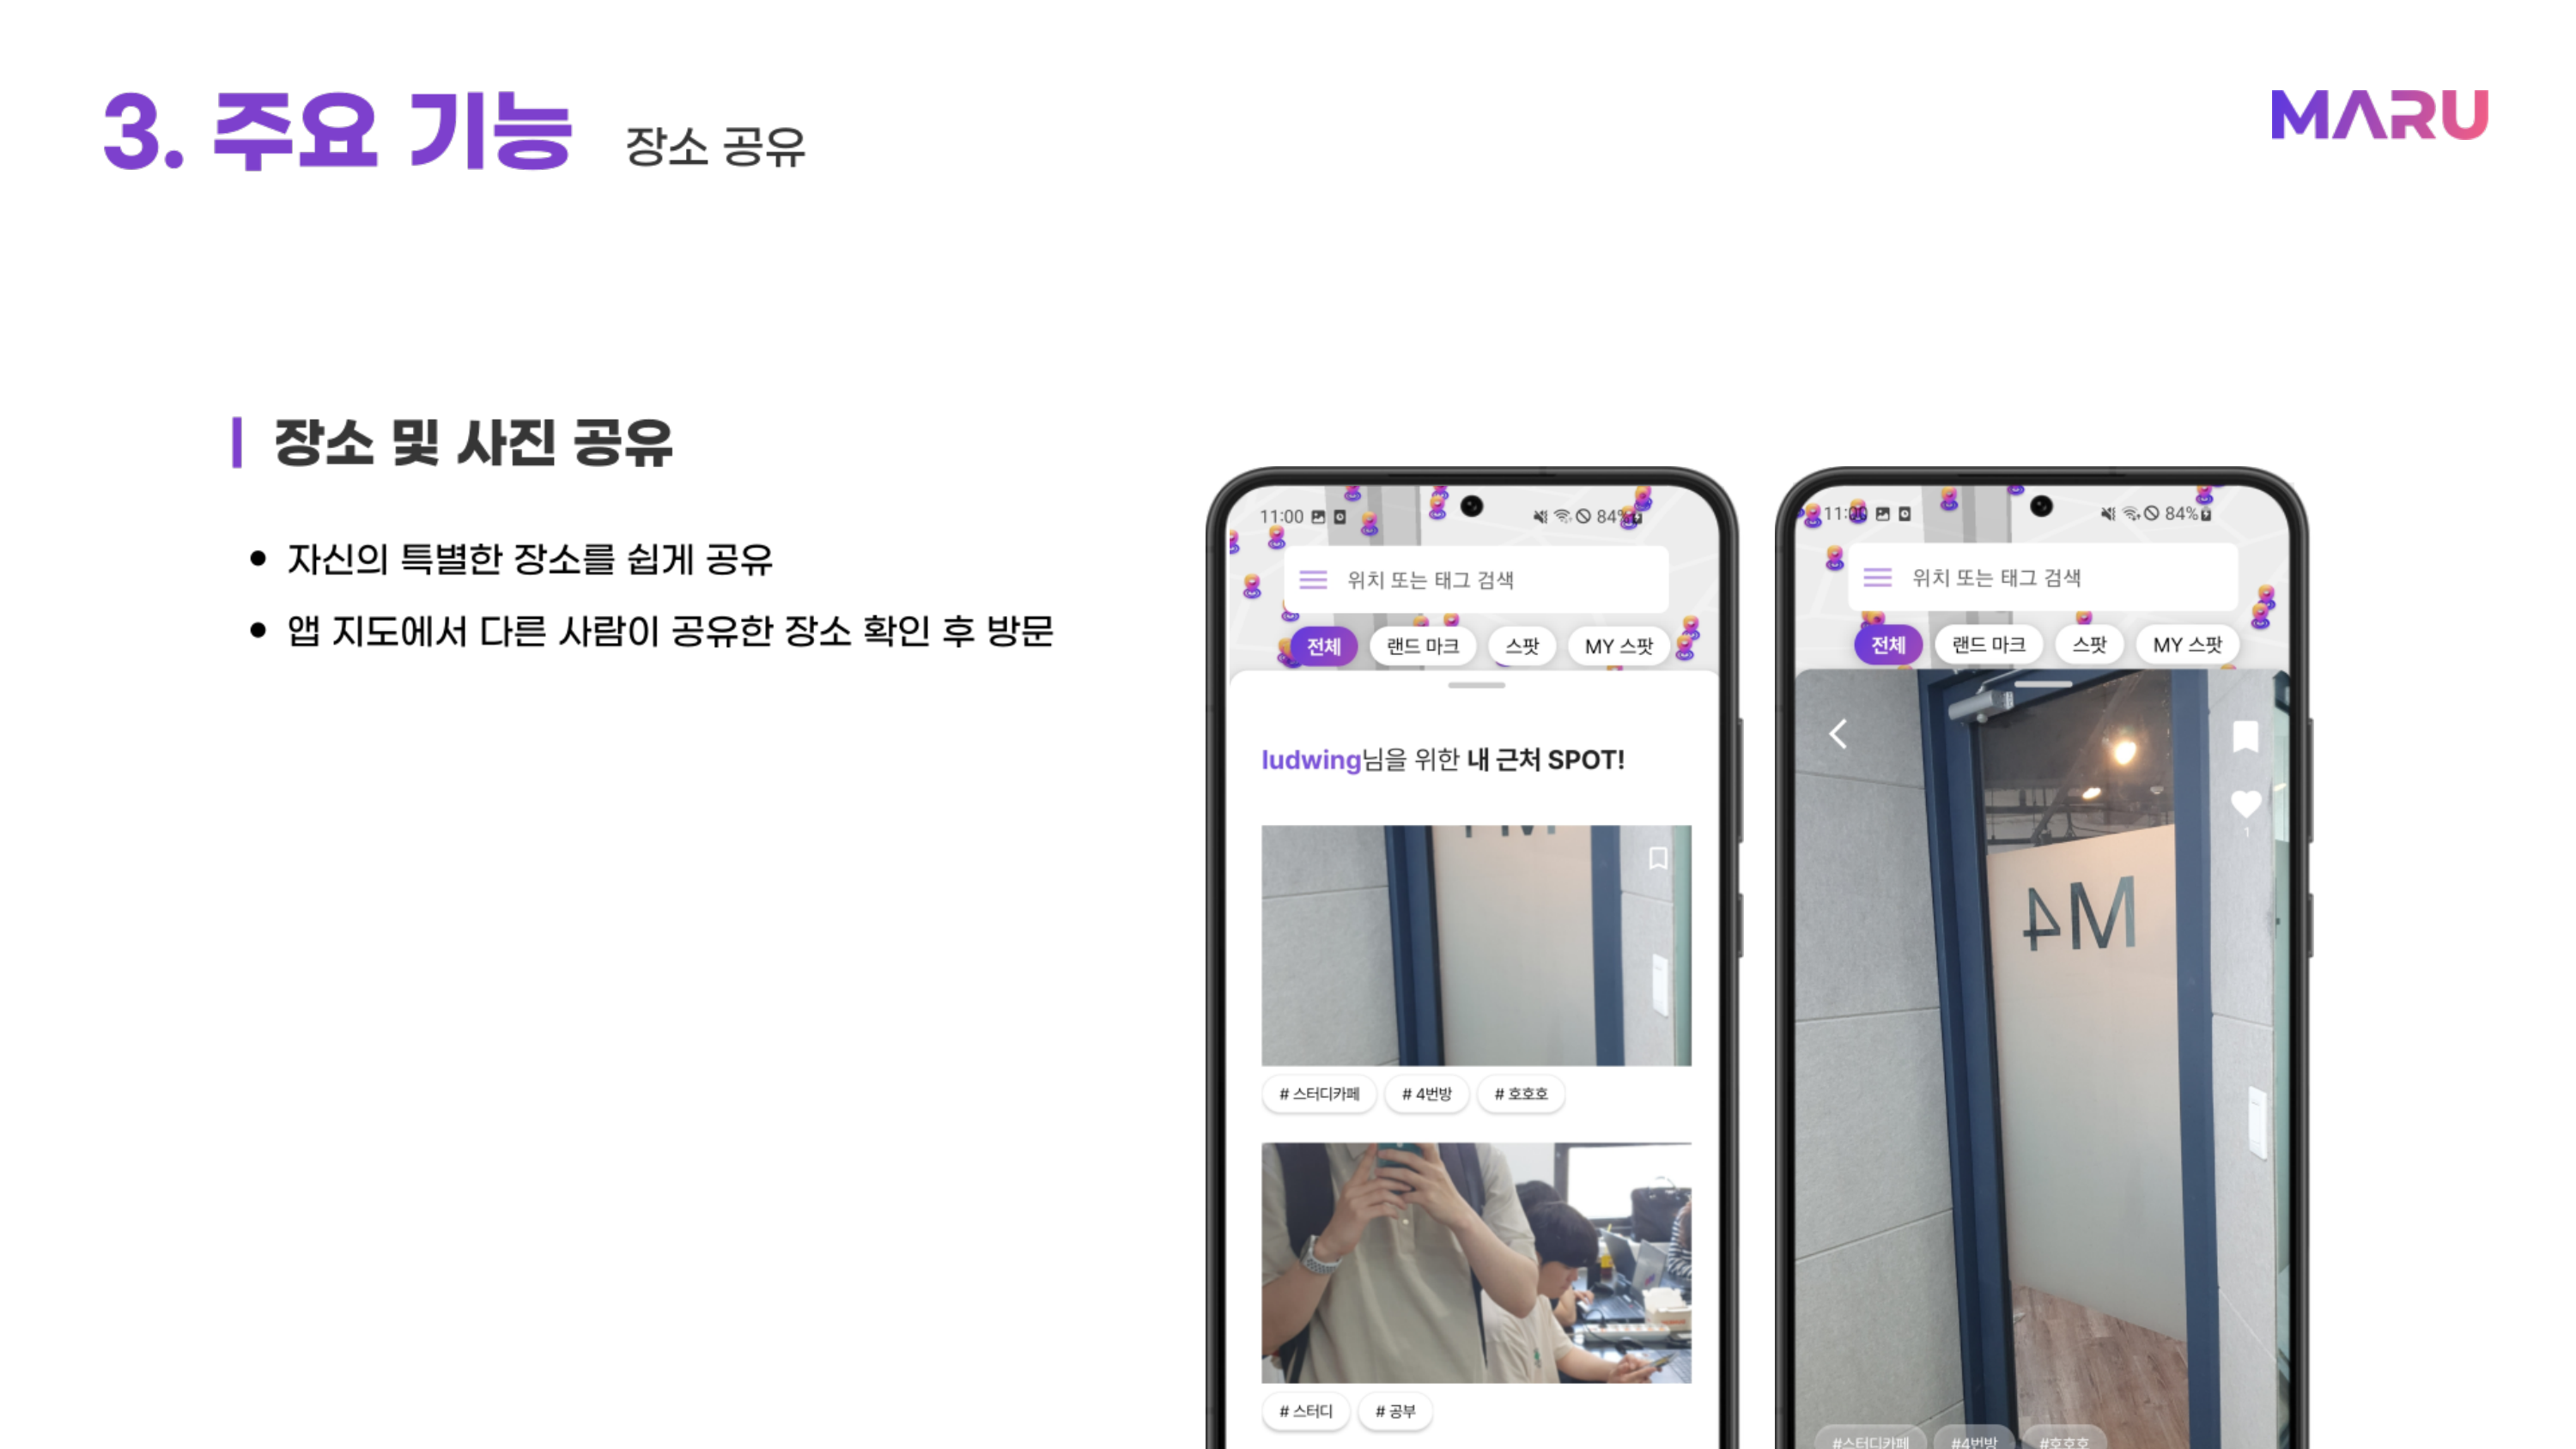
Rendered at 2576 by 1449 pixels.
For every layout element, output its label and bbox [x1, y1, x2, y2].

picture [221, 403, 701, 493]
text_box [1775, 466, 2314, 1449]
text_box [2272, 90, 2488, 141]
picture [88, 64, 831, 213]
picture [239, 530, 1074, 668]
text_box [1206, 466, 1745, 1449]
